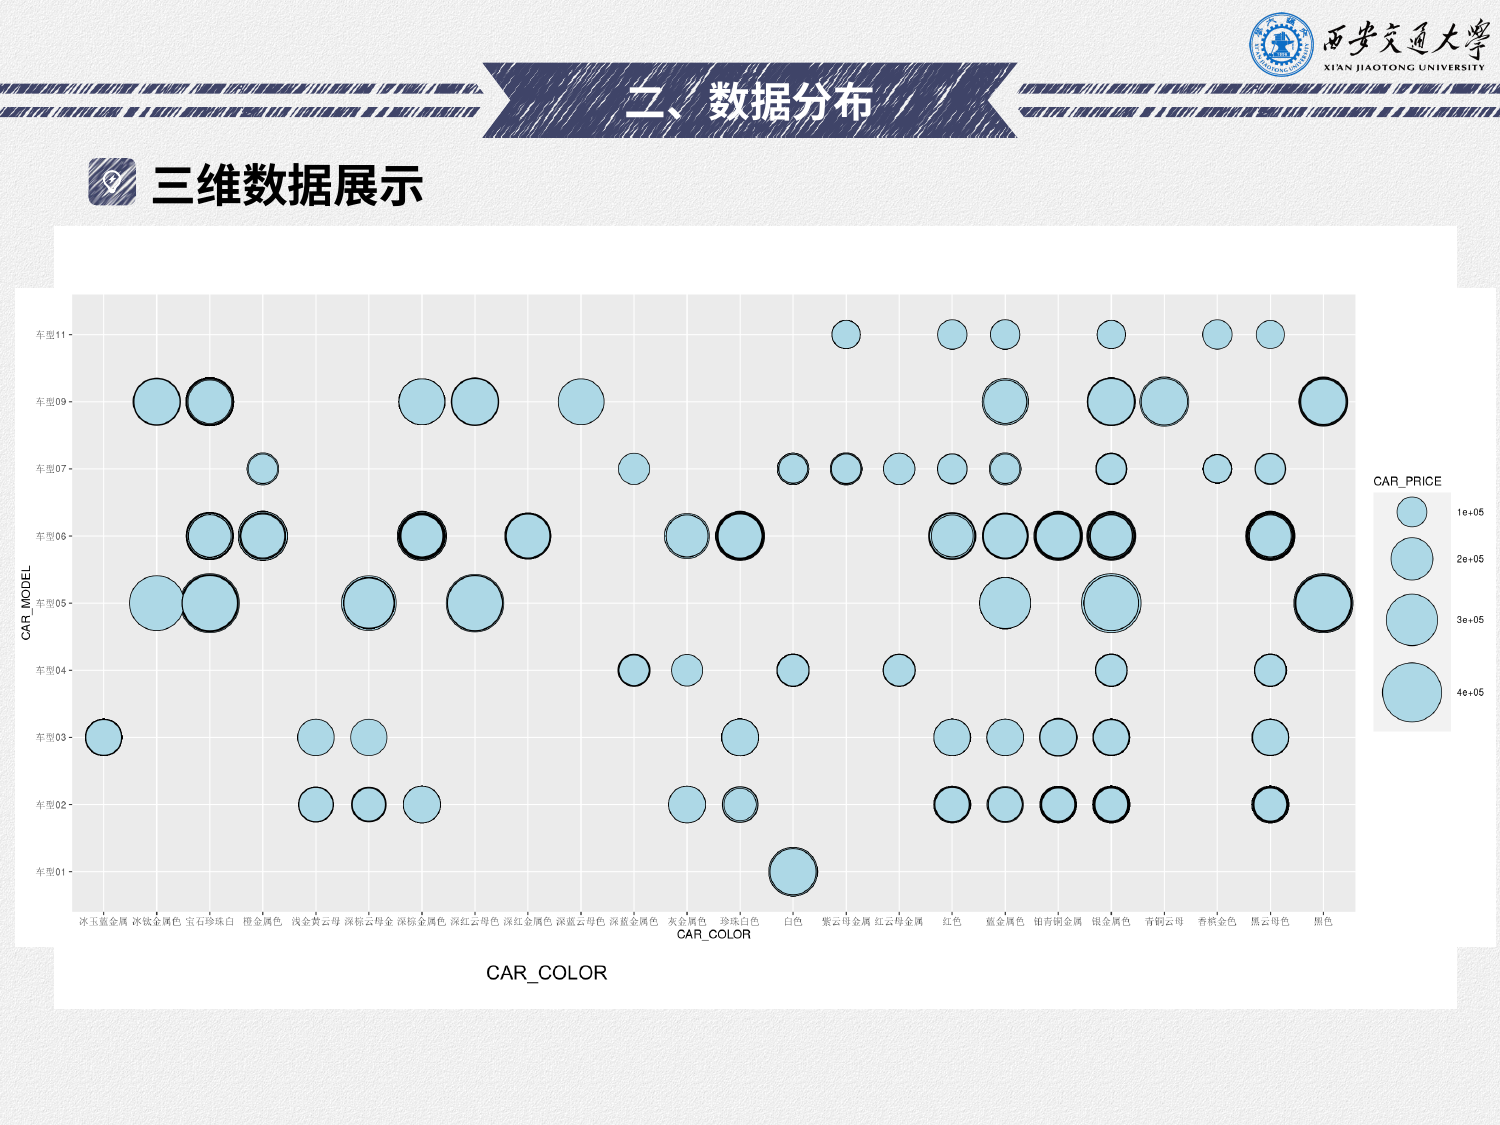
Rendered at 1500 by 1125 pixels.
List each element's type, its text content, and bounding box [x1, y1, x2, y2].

title 二、数据分布 [466, 78, 1034, 124]
picture [0, 0, 1500, 1125]
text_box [88, 157, 137, 206]
text_box 三维数据展示 [136, 149, 441, 220]
